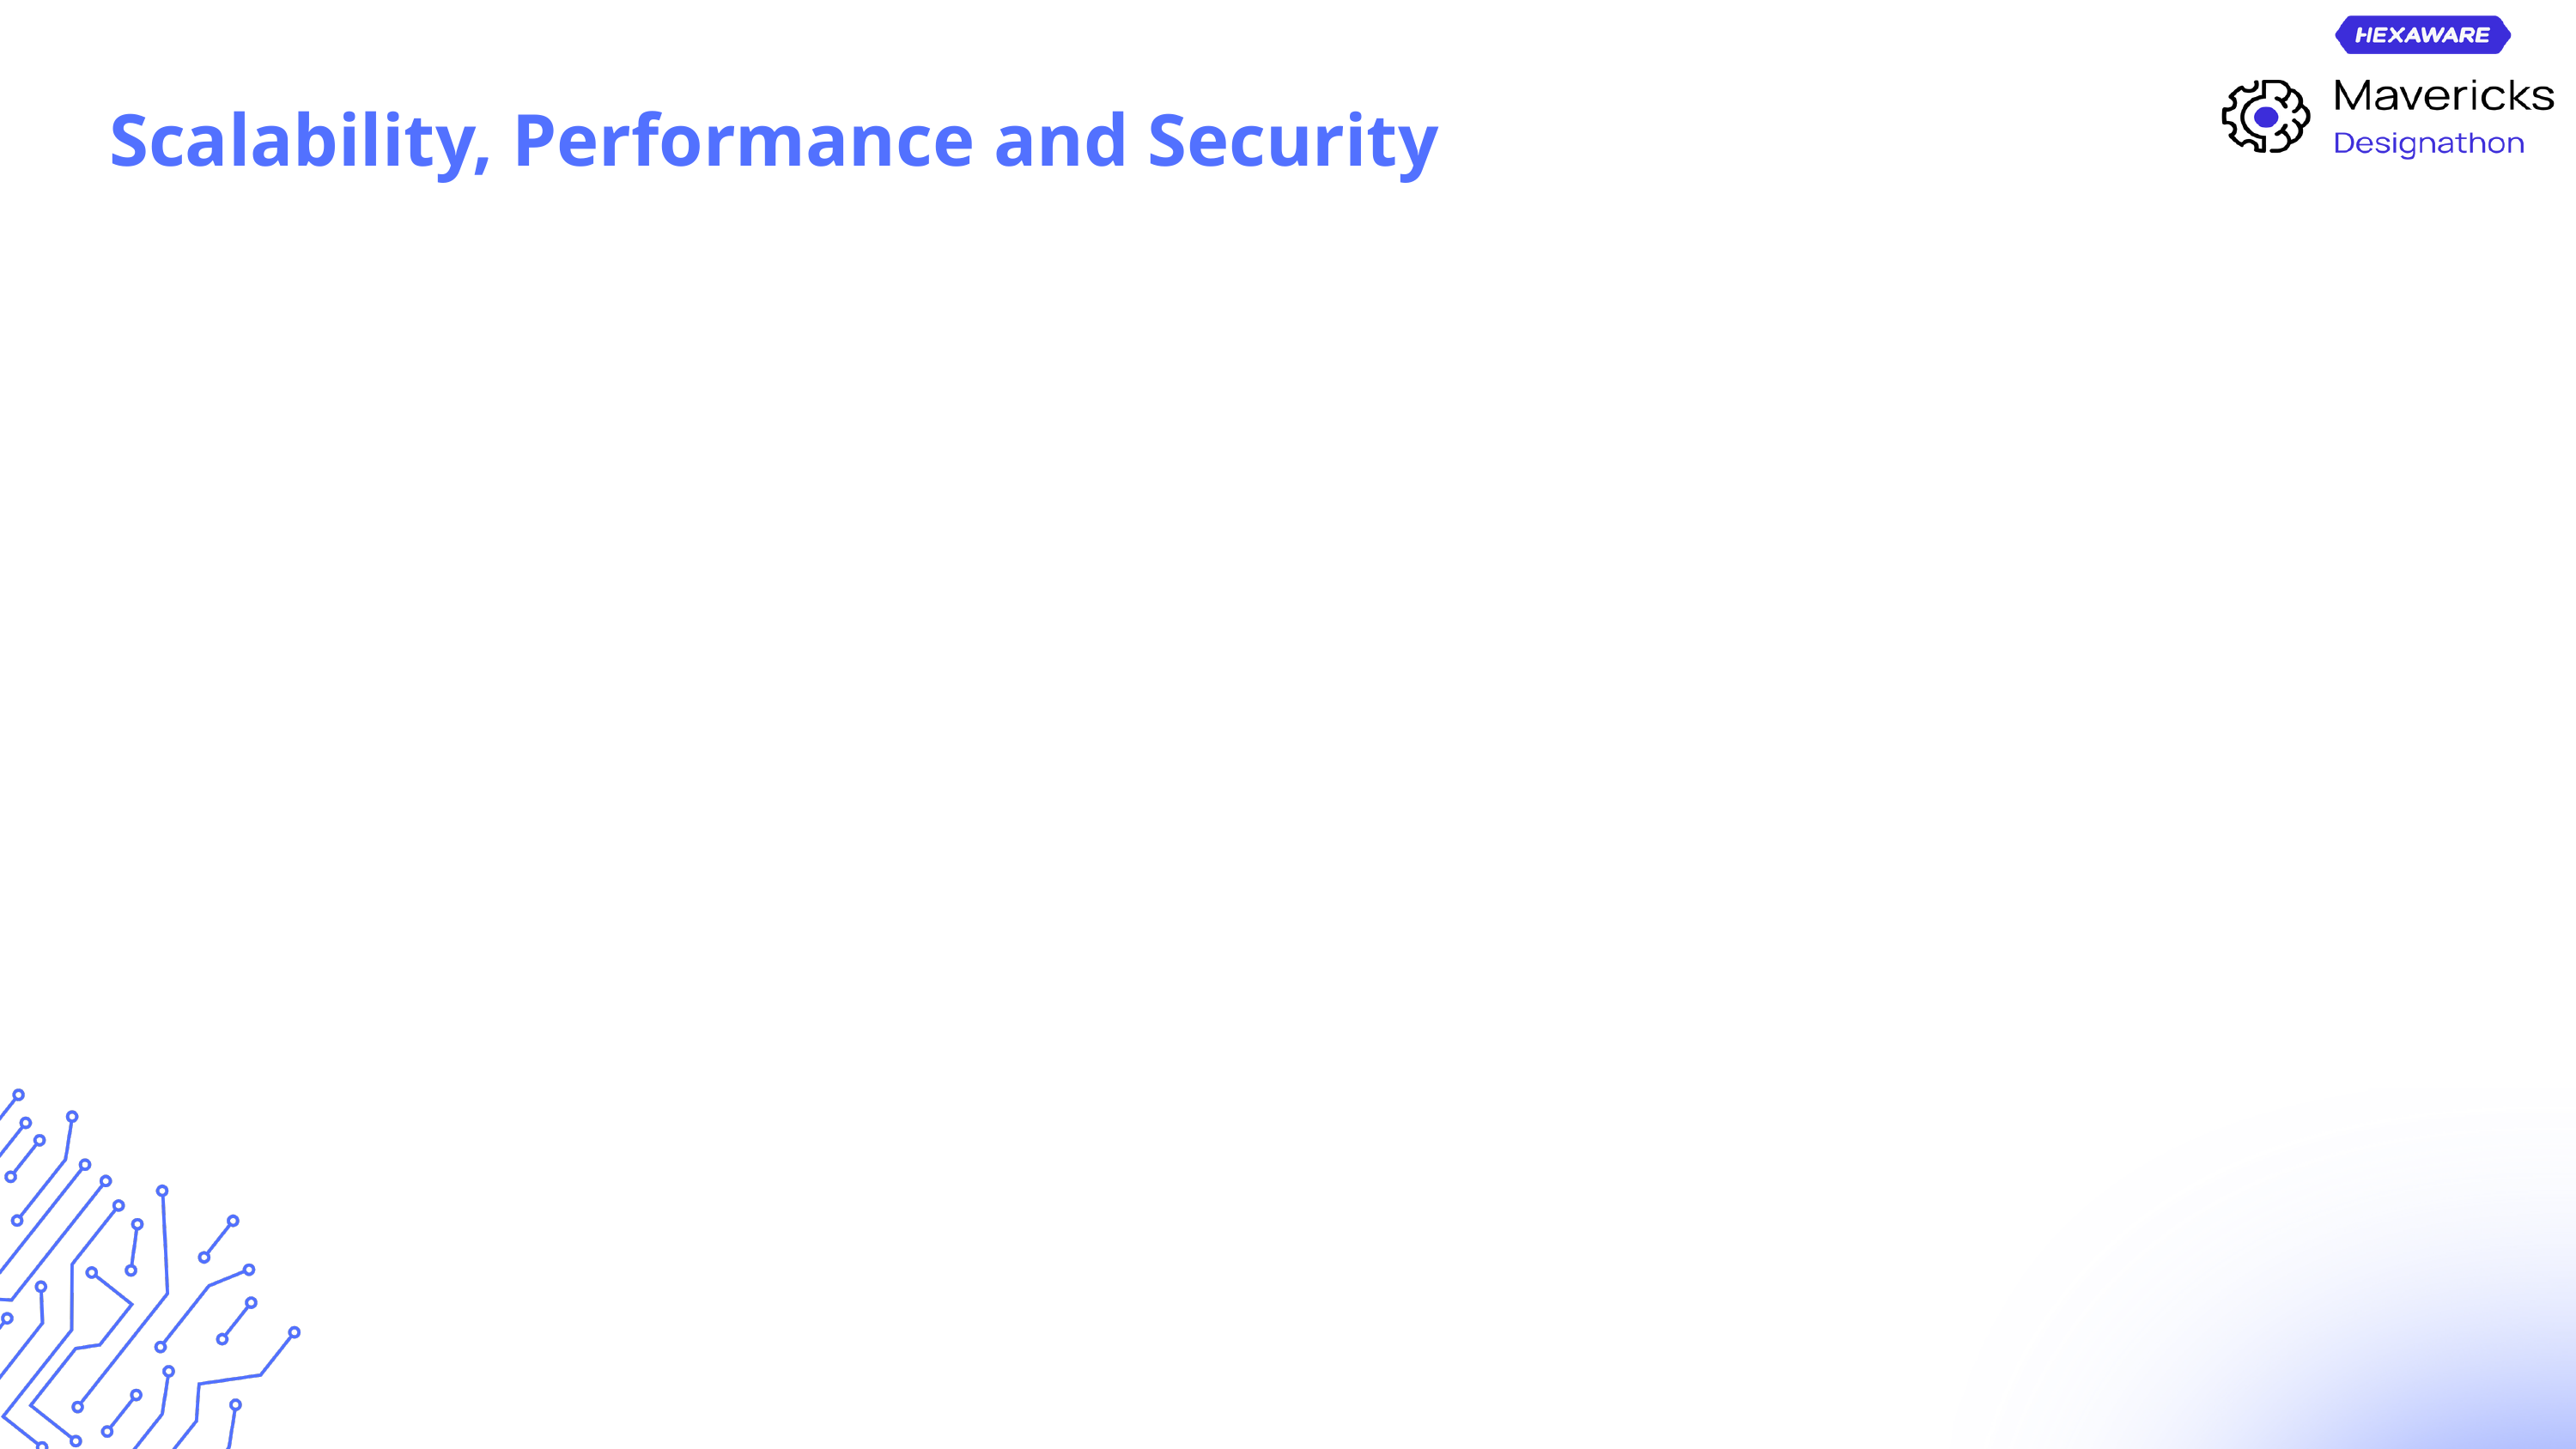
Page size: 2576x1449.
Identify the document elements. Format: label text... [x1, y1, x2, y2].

text_box [0, 1088, 301, 1449]
text_box [1926, 1088, 2576, 1449]
text_box Scalability, Performance and Security [109, 70, 1825, 181]
picture [2221, 15, 2555, 160]
